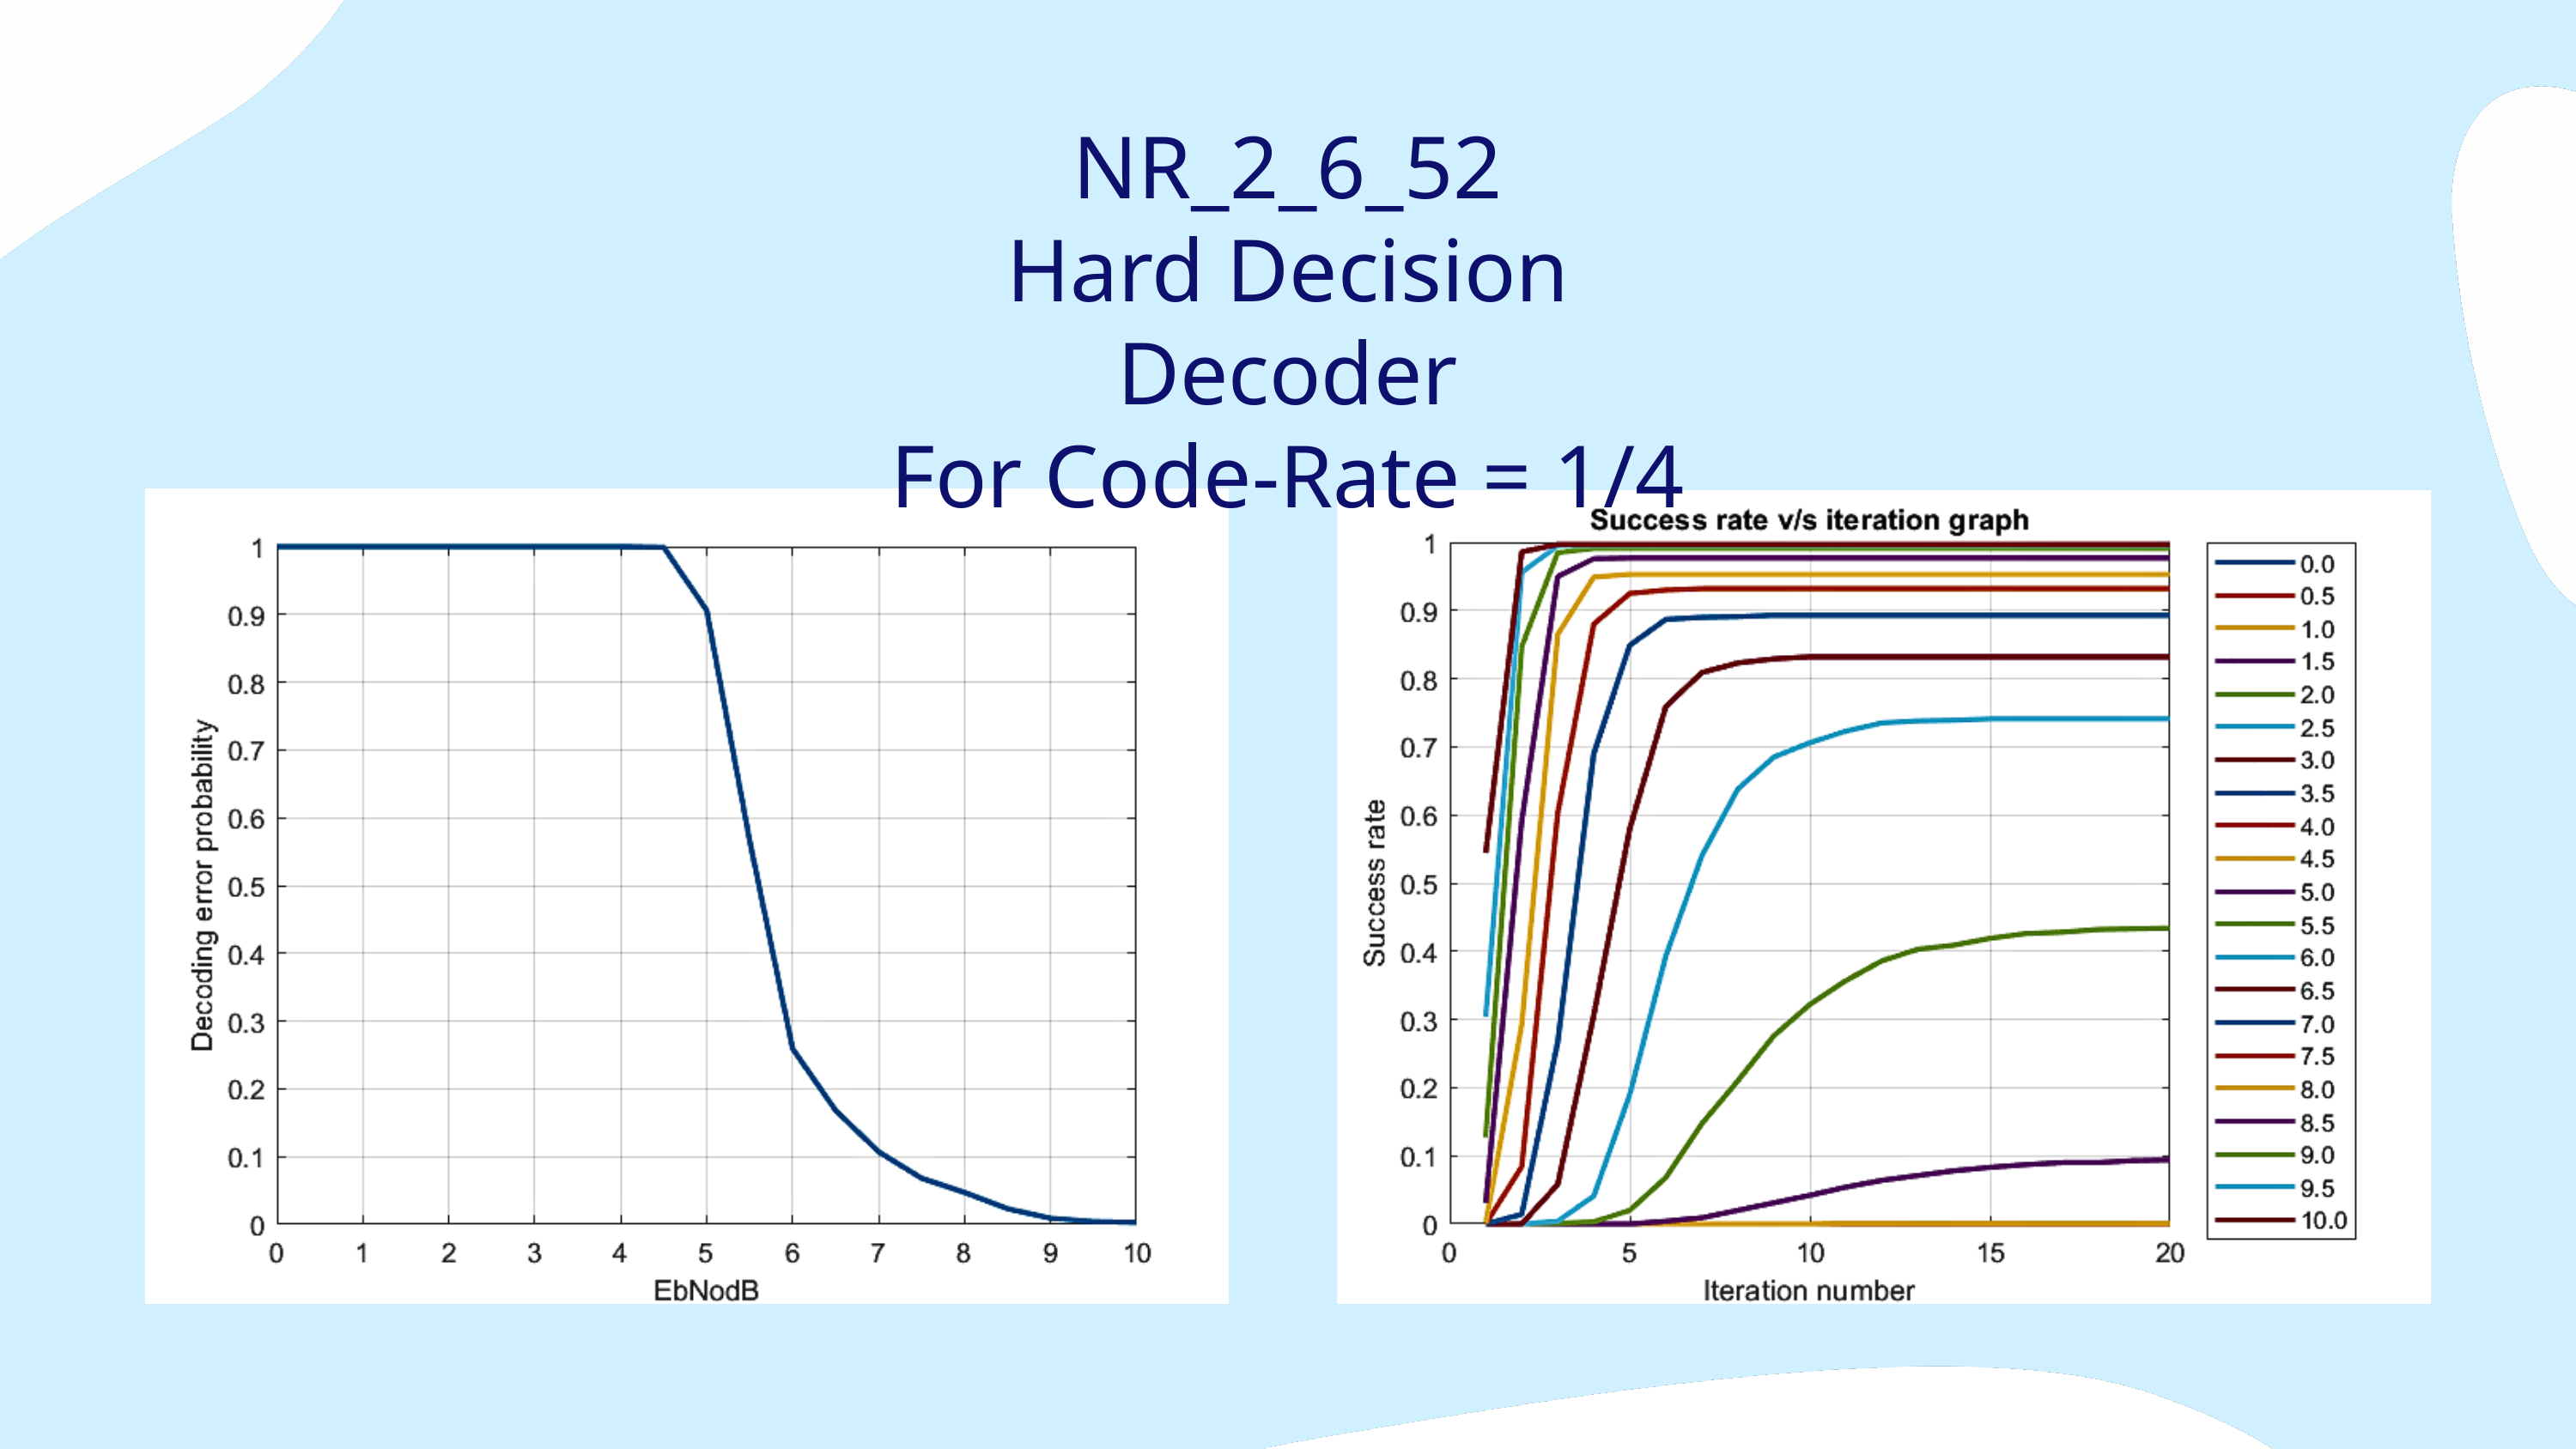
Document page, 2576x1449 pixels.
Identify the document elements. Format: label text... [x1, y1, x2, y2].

text_box [1337, 490, 2432, 1304]
text_box [144, 488, 1229, 1304]
text_box [1157, 1349, 2330, 1449]
text_box NR_2_6_52 Hard Decision Decoder For Code-Rate = 1/4 [828, 112, 1748, 525]
text_box [2451, 86, 2576, 626]
text_box [0, 0, 368, 447]
